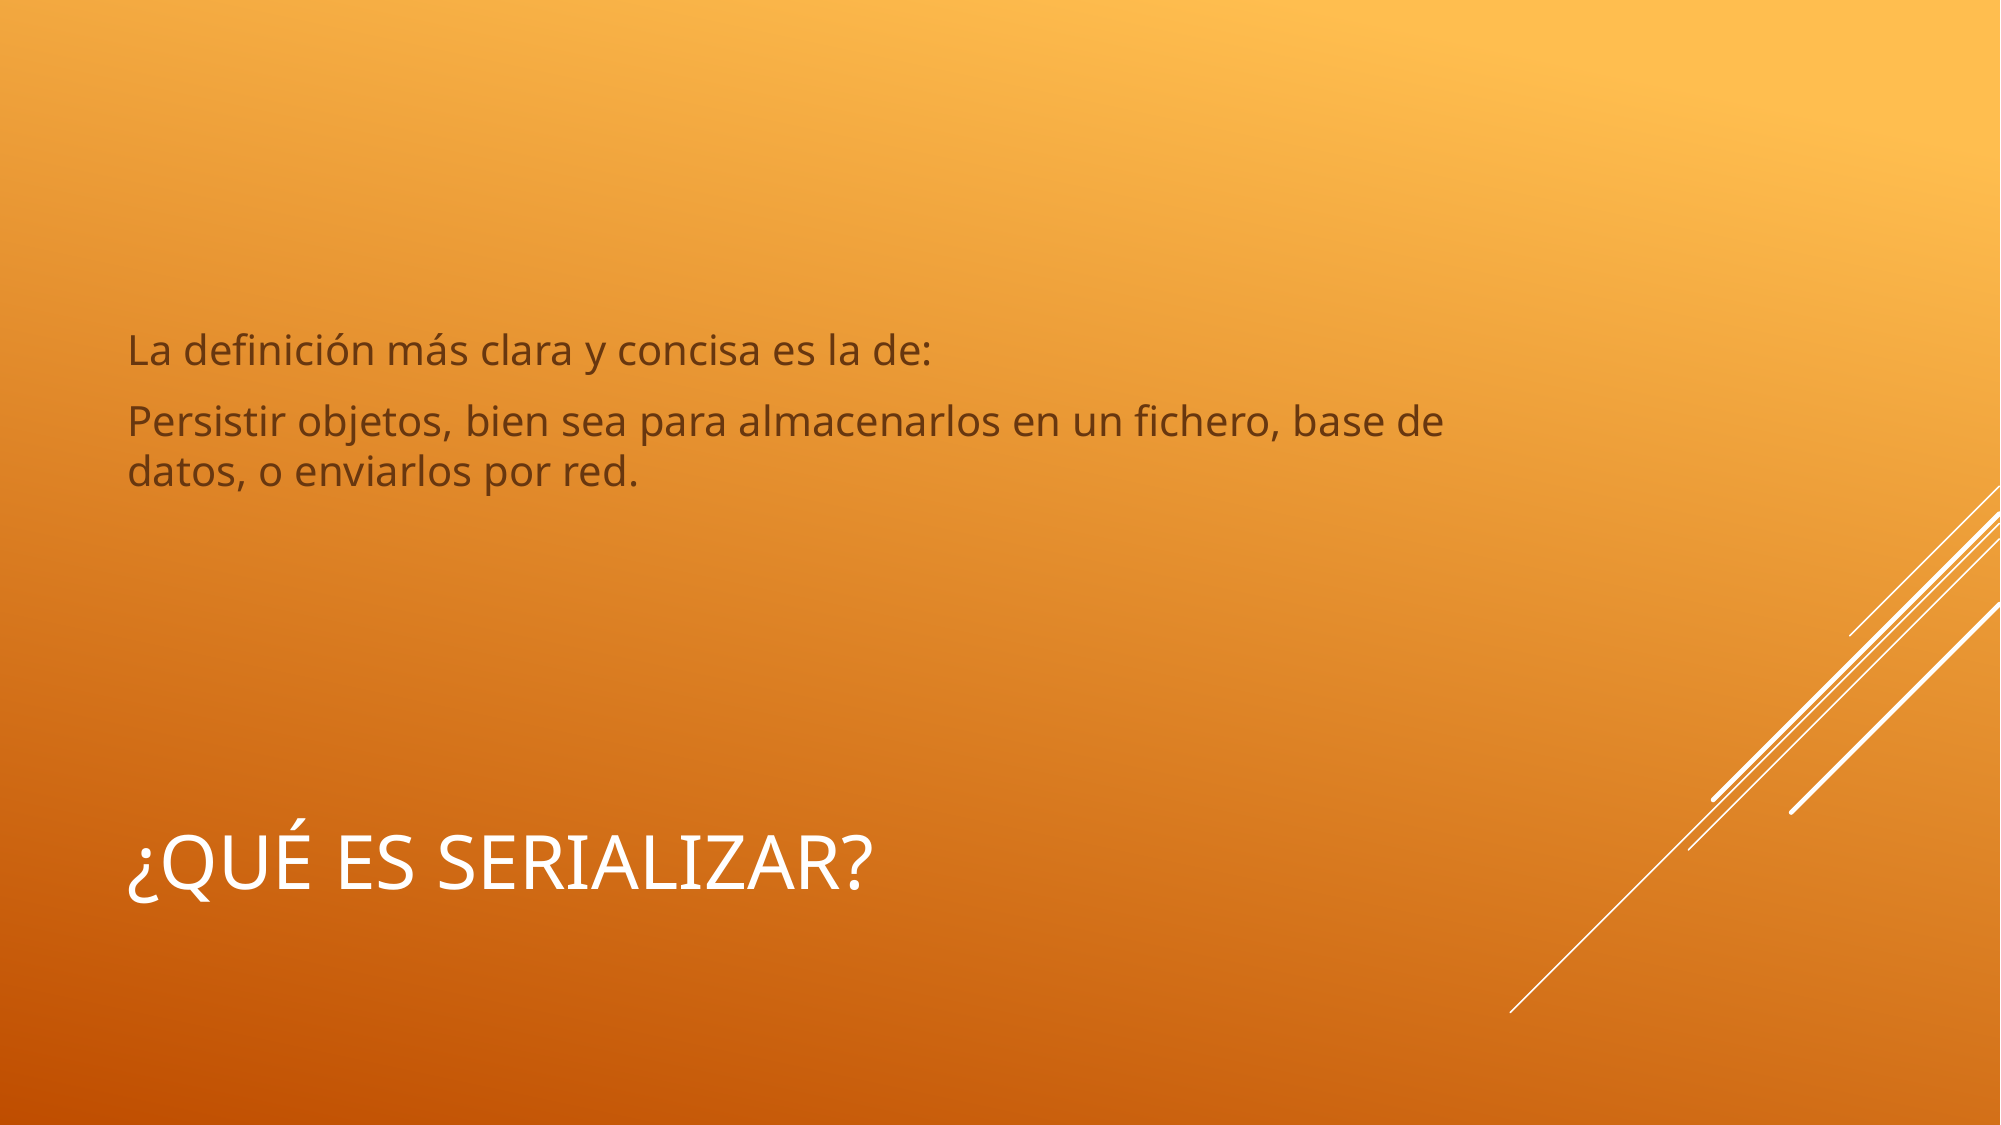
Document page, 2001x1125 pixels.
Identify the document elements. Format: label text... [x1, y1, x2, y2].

list La definición más clara y concisa es la de: Persistir objetos, bien sea para almacenarlos en un fichero, base de datos, o enviarlos por red. [112, 112, 1513, 706]
title ¿Qué es serializar? [112, 736, 1513, 984]
